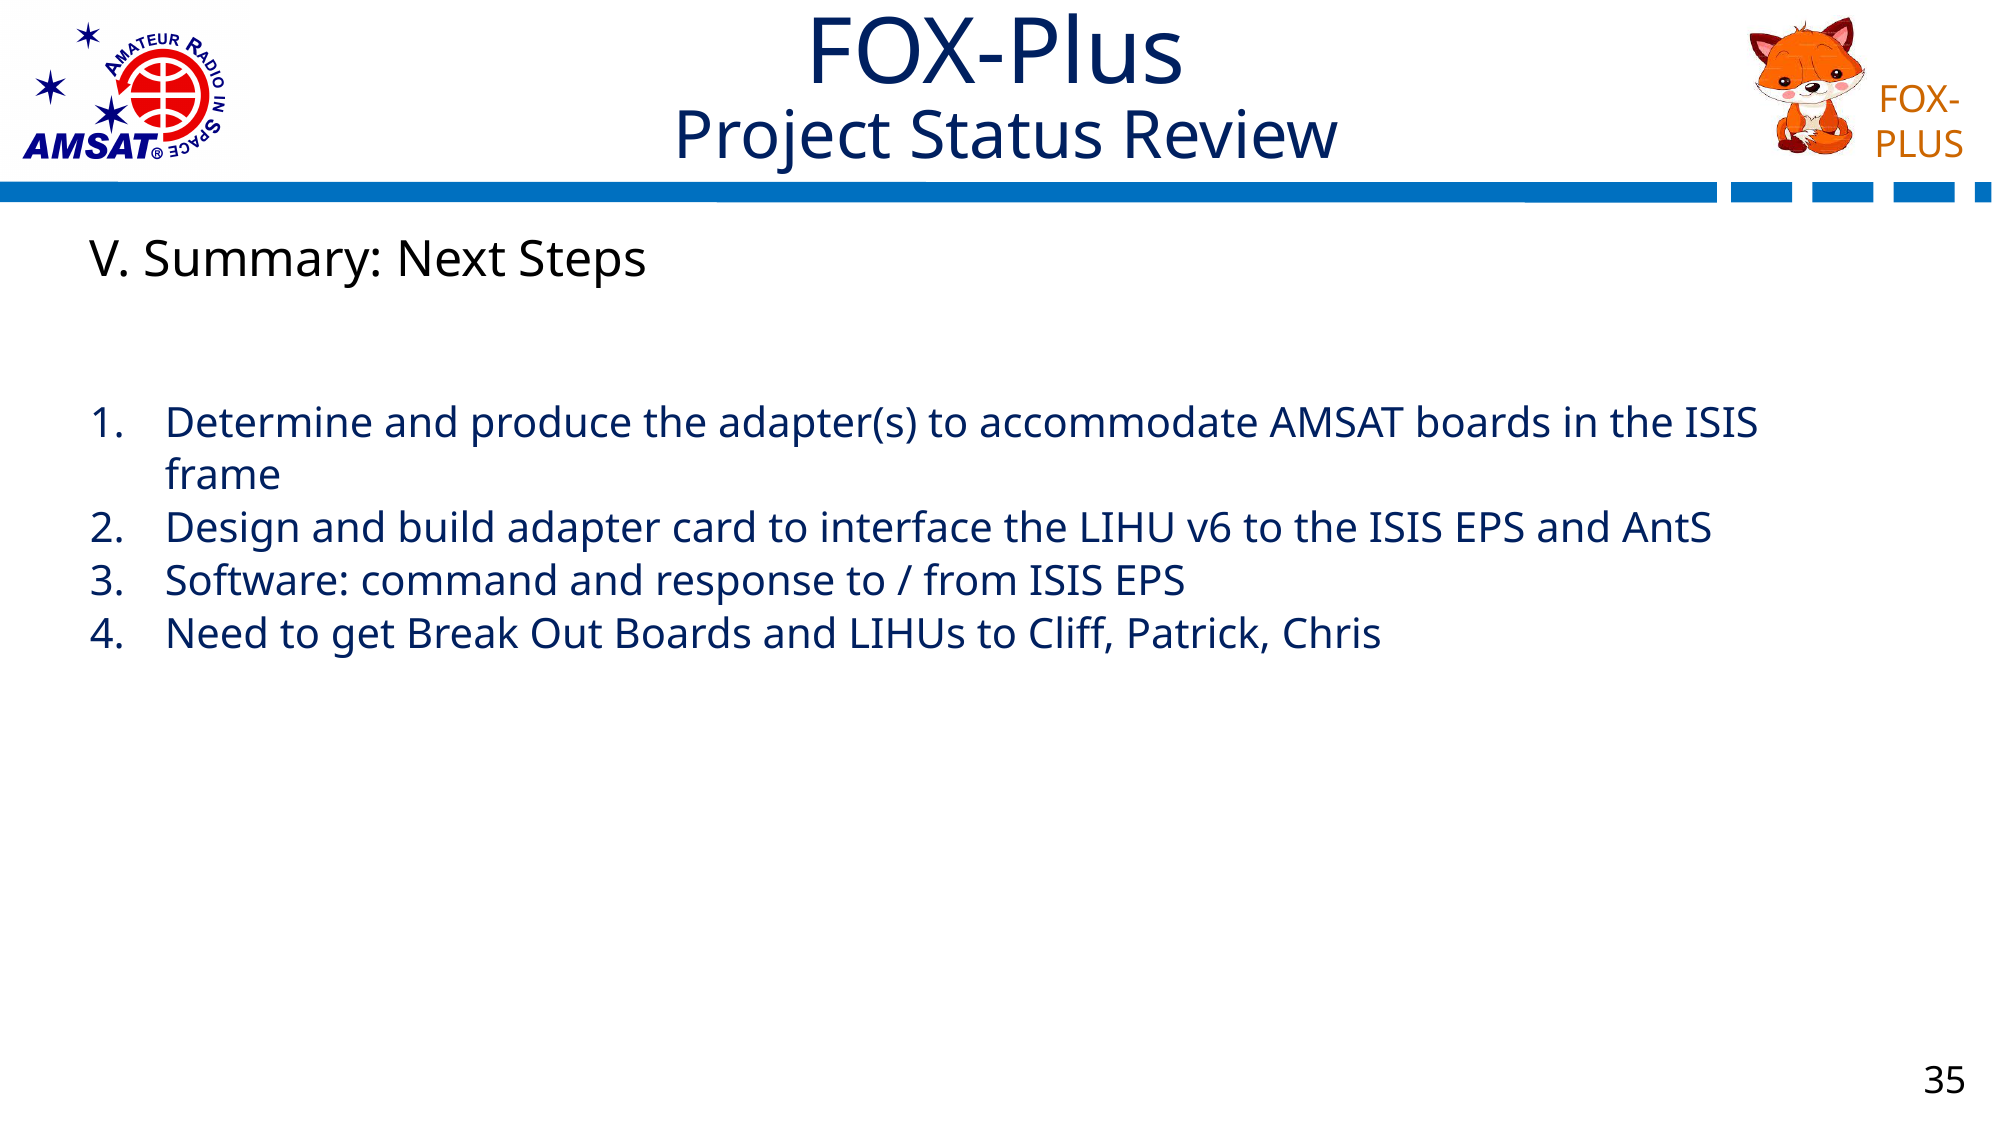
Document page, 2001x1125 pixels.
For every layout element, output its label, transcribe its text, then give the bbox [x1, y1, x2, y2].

picture [0, 0, 251, 182]
text_box FOX-Plus Project Status Review [262, 62, 1723, 176]
text_box V. Summary: Next Steps Determine and produce the adapter(s) to accommodate AMSAT boards in the ISIS frame Design and build adapter card to interface the LIHU v6 to the ISIS EPS and AntS Software: command and response to / from ISIS EPS Need to get Break Out Boards and LIHUs to Cliff, Patrick, Chris [74, 226, 1891, 984]
text_box 35 [1899, 1049, 1991, 1115]
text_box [1723, 14, 2001, 193]
